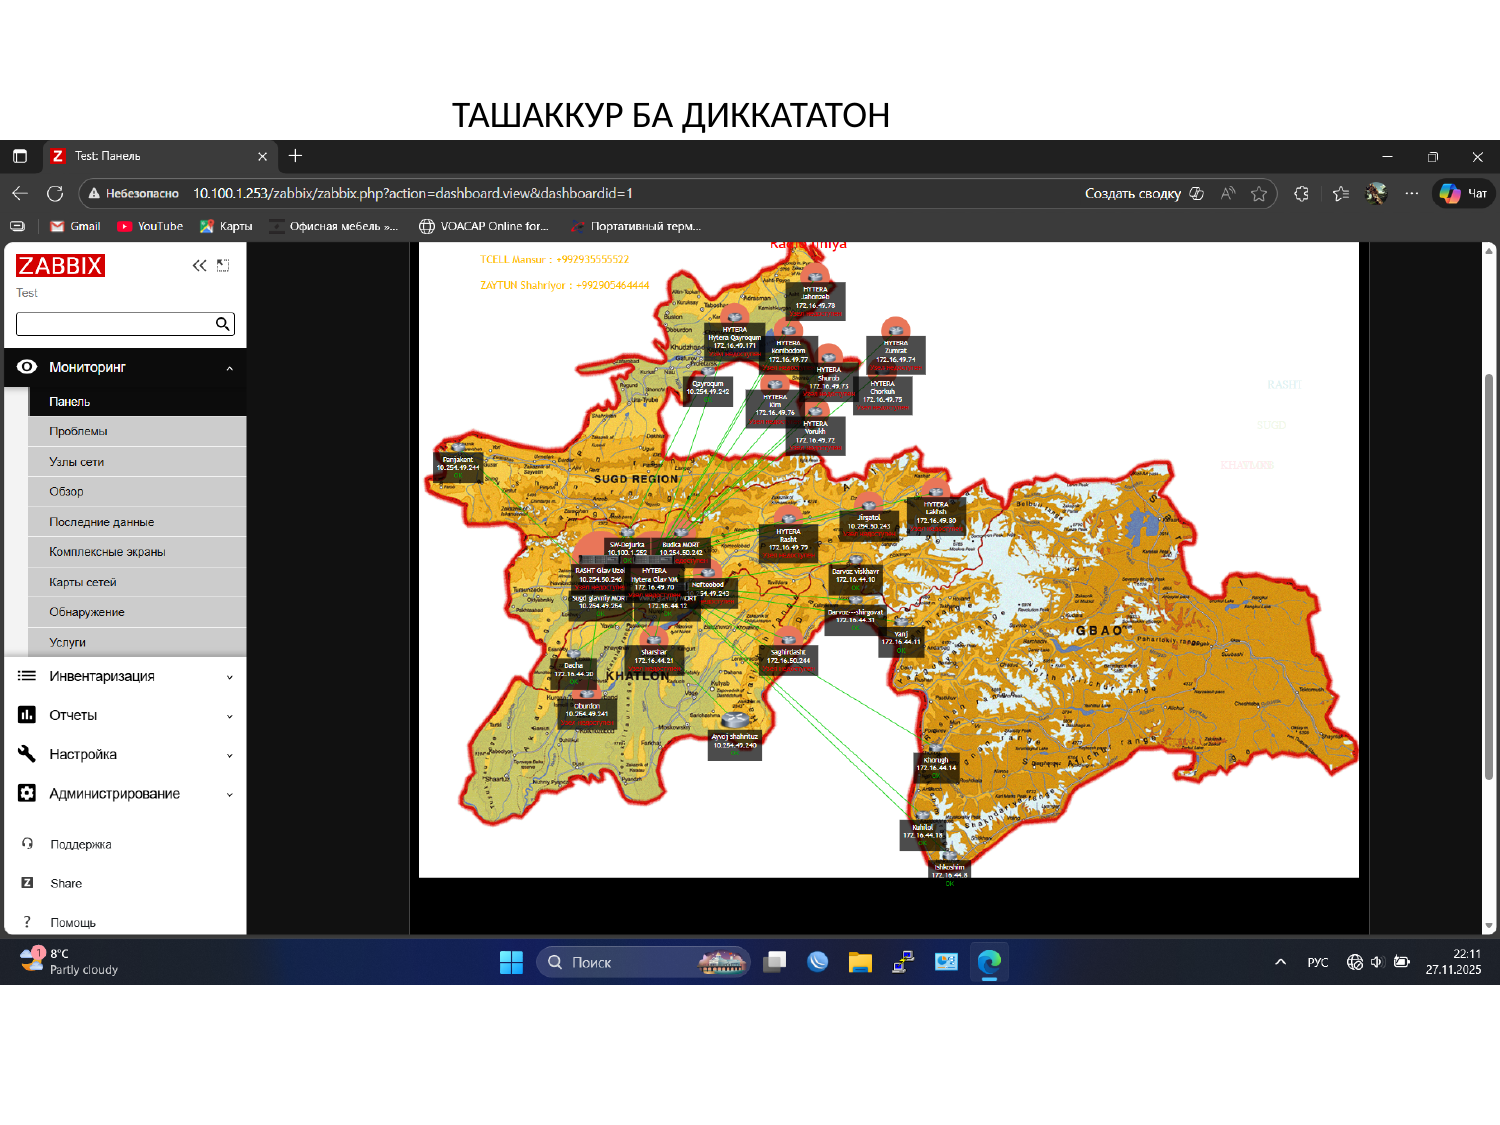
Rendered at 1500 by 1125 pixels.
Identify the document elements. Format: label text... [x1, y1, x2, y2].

text_box ТАШАККУР БА ДИККАТАТОН [437, 82, 950, 138]
picture [0, 140, 1500, 985]
